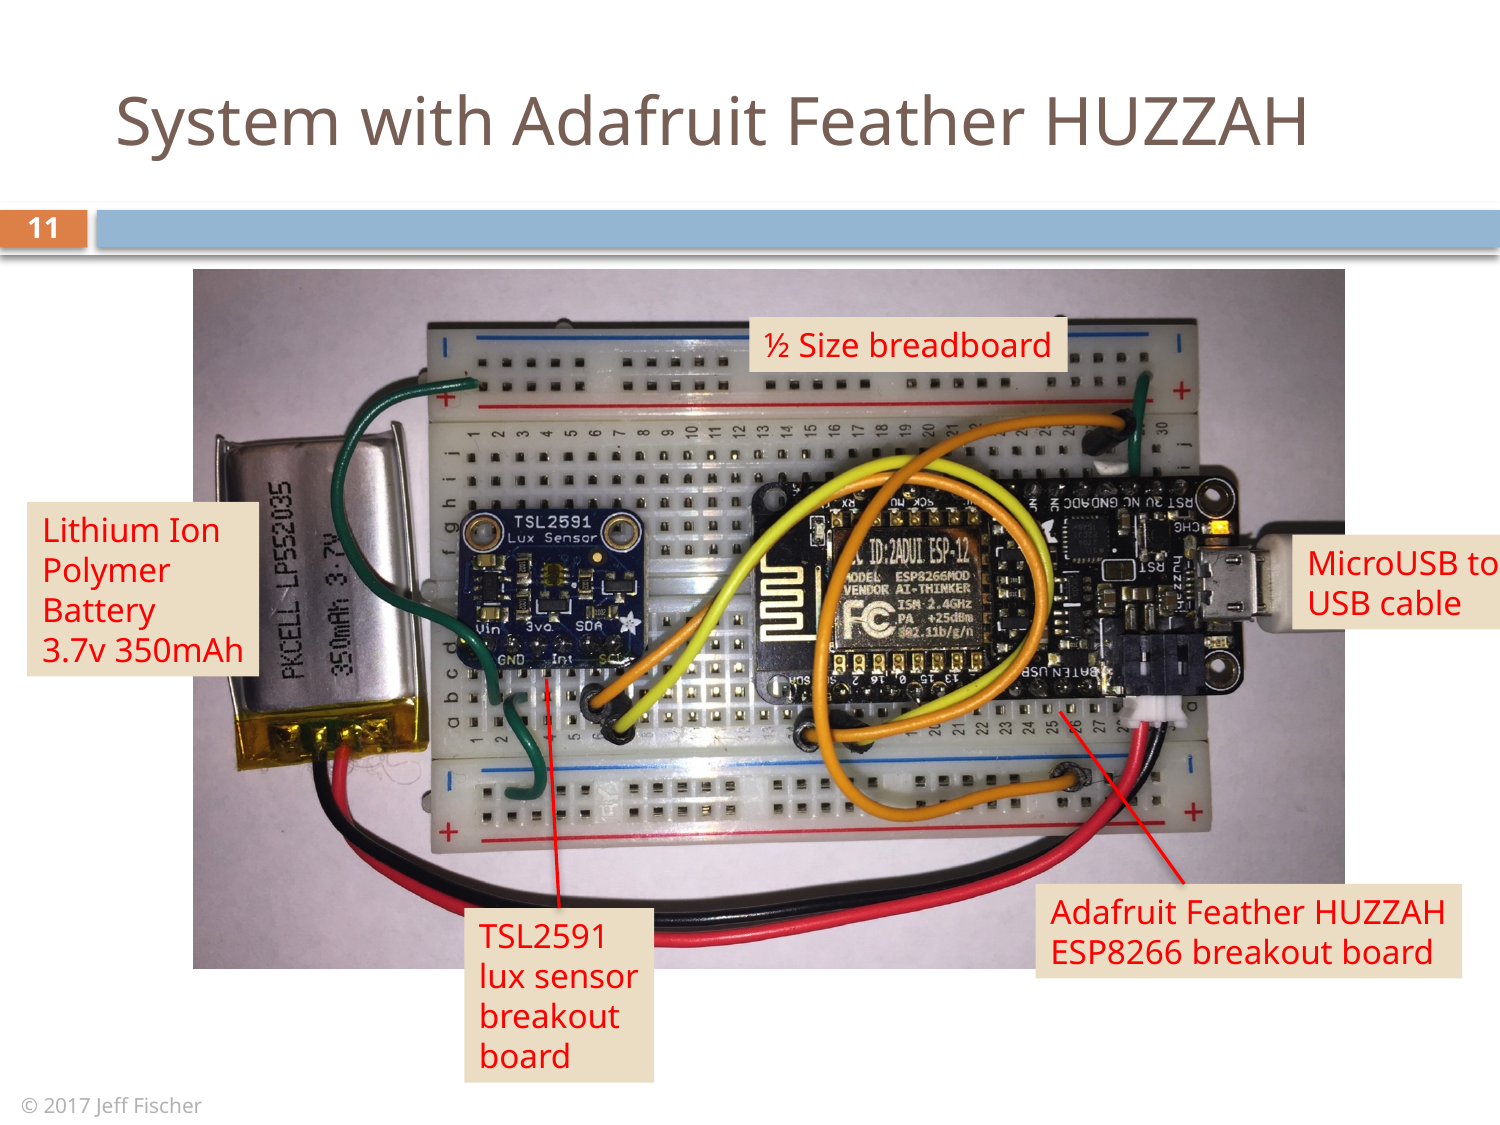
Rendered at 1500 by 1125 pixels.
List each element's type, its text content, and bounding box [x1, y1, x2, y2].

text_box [1059, 711, 1185, 885]
text_box TSL2591 lux sensor breakout board [464, 978, 655, 1083]
footer © 2017 Jeff Fischer [5, 1084, 677, 1125]
picture [192, 269, 1345, 969]
text_box Adafruit Feather HUZZAH ESP8266 breakout board [1035, 883, 1463, 979]
title System with Adafruit Feather HUZZAH [100, 37, 1438, 200]
text_box MicroUSB to USB cable [1349, 534, 1500, 630]
slide_number 11 [0, 208, 88, 249]
text_box Lithium Ion Polymer Battery 3.7v 350mAh [27, 501, 186, 677]
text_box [546, 678, 560, 909]
